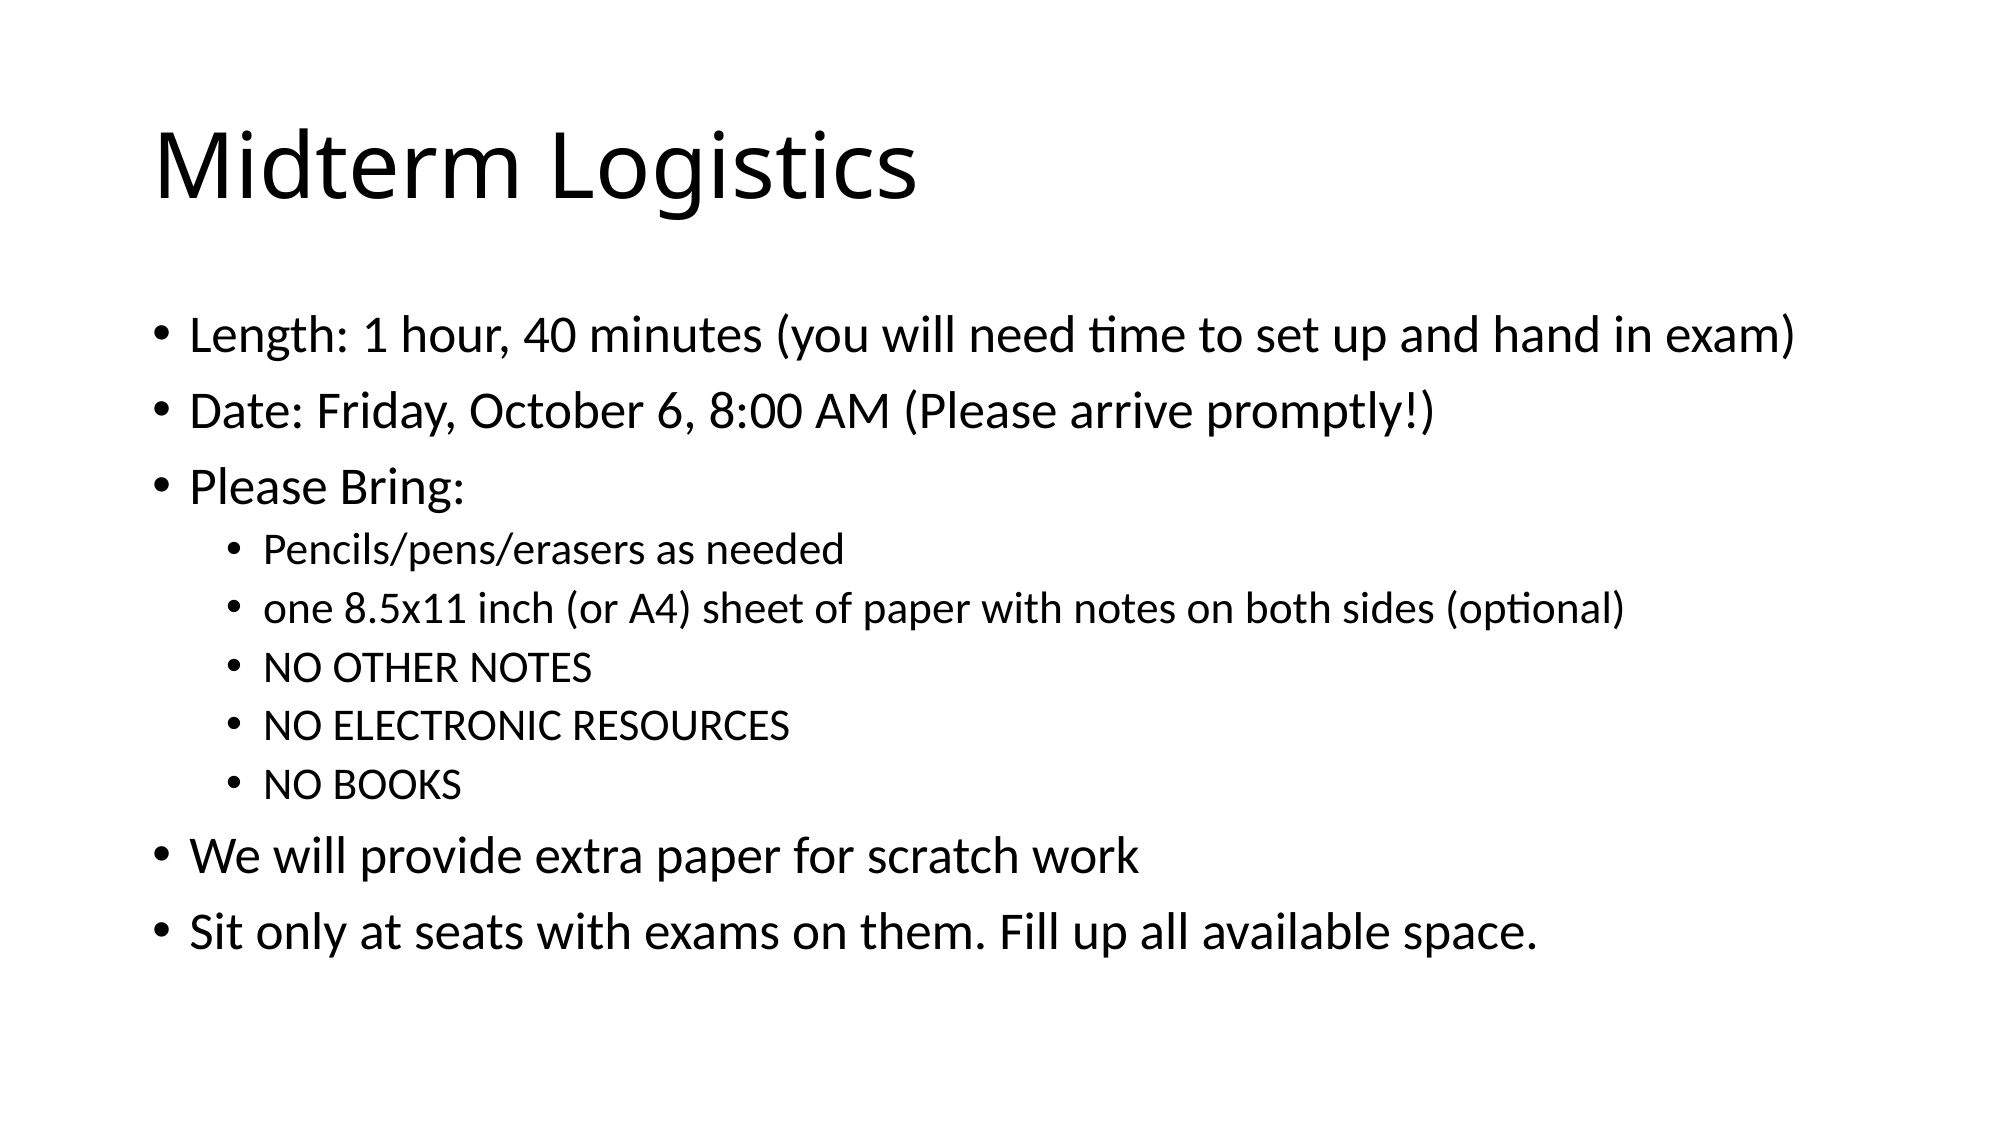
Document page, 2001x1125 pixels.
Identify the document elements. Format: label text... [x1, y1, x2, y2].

title Midterm Logistics [137, 59, 1863, 278]
list Length: 1 hour, 40 minutes (you will need time to set up and hand in exam) Date: Friday, October 6, 8:00 AM (Please arrive promptly!) Please Bring: Pencils/pens/erasers as needed one 8.5x11 inch (or A4) sheet of paper with notes on both sides (optional) NO OTHER NOTES NO ELECTRONIC RESOURCES NO BOOKS We will provide extra paper for scratch work Sit only at seats with exams on them. Fill up all available space. [137, 299, 1863, 1014]
